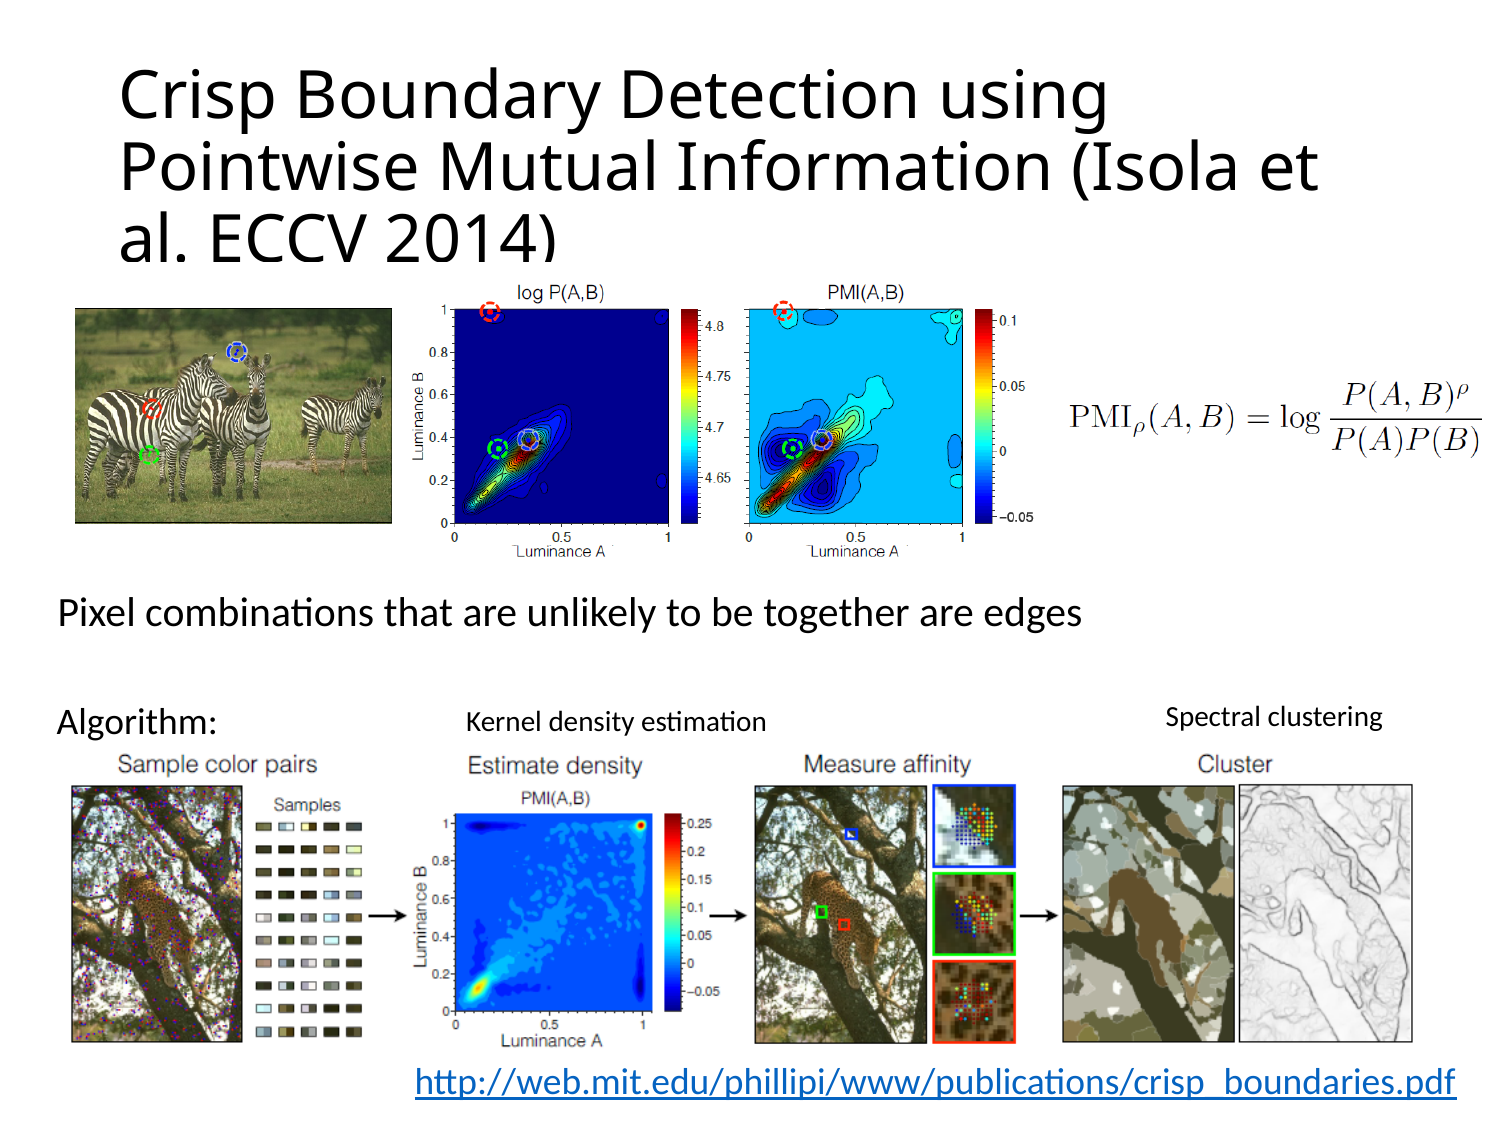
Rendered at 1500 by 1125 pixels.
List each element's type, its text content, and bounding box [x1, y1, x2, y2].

text_box Algorithm: [41, 689, 233, 719]
title Crisp Boundary Detection using Pointwise Mutual Information (Isola et al. ECCV 2014) [103, 59, 1397, 278]
text_box Spectral clustering [1150, 689, 1398, 719]
text_box http://web.mit.edu/phillipi/www/publications/crisp_boundaries.pdf [399, 1049, 1500, 1110]
picture [37, 719, 1436, 1050]
picture [1062, 367, 1487, 465]
picture [74, 262, 1044, 587]
text_box Pixel combinations that are unlikely to be together are edges [42, 577, 1098, 643]
text_box Kernel density estimation [451, 694, 783, 719]
